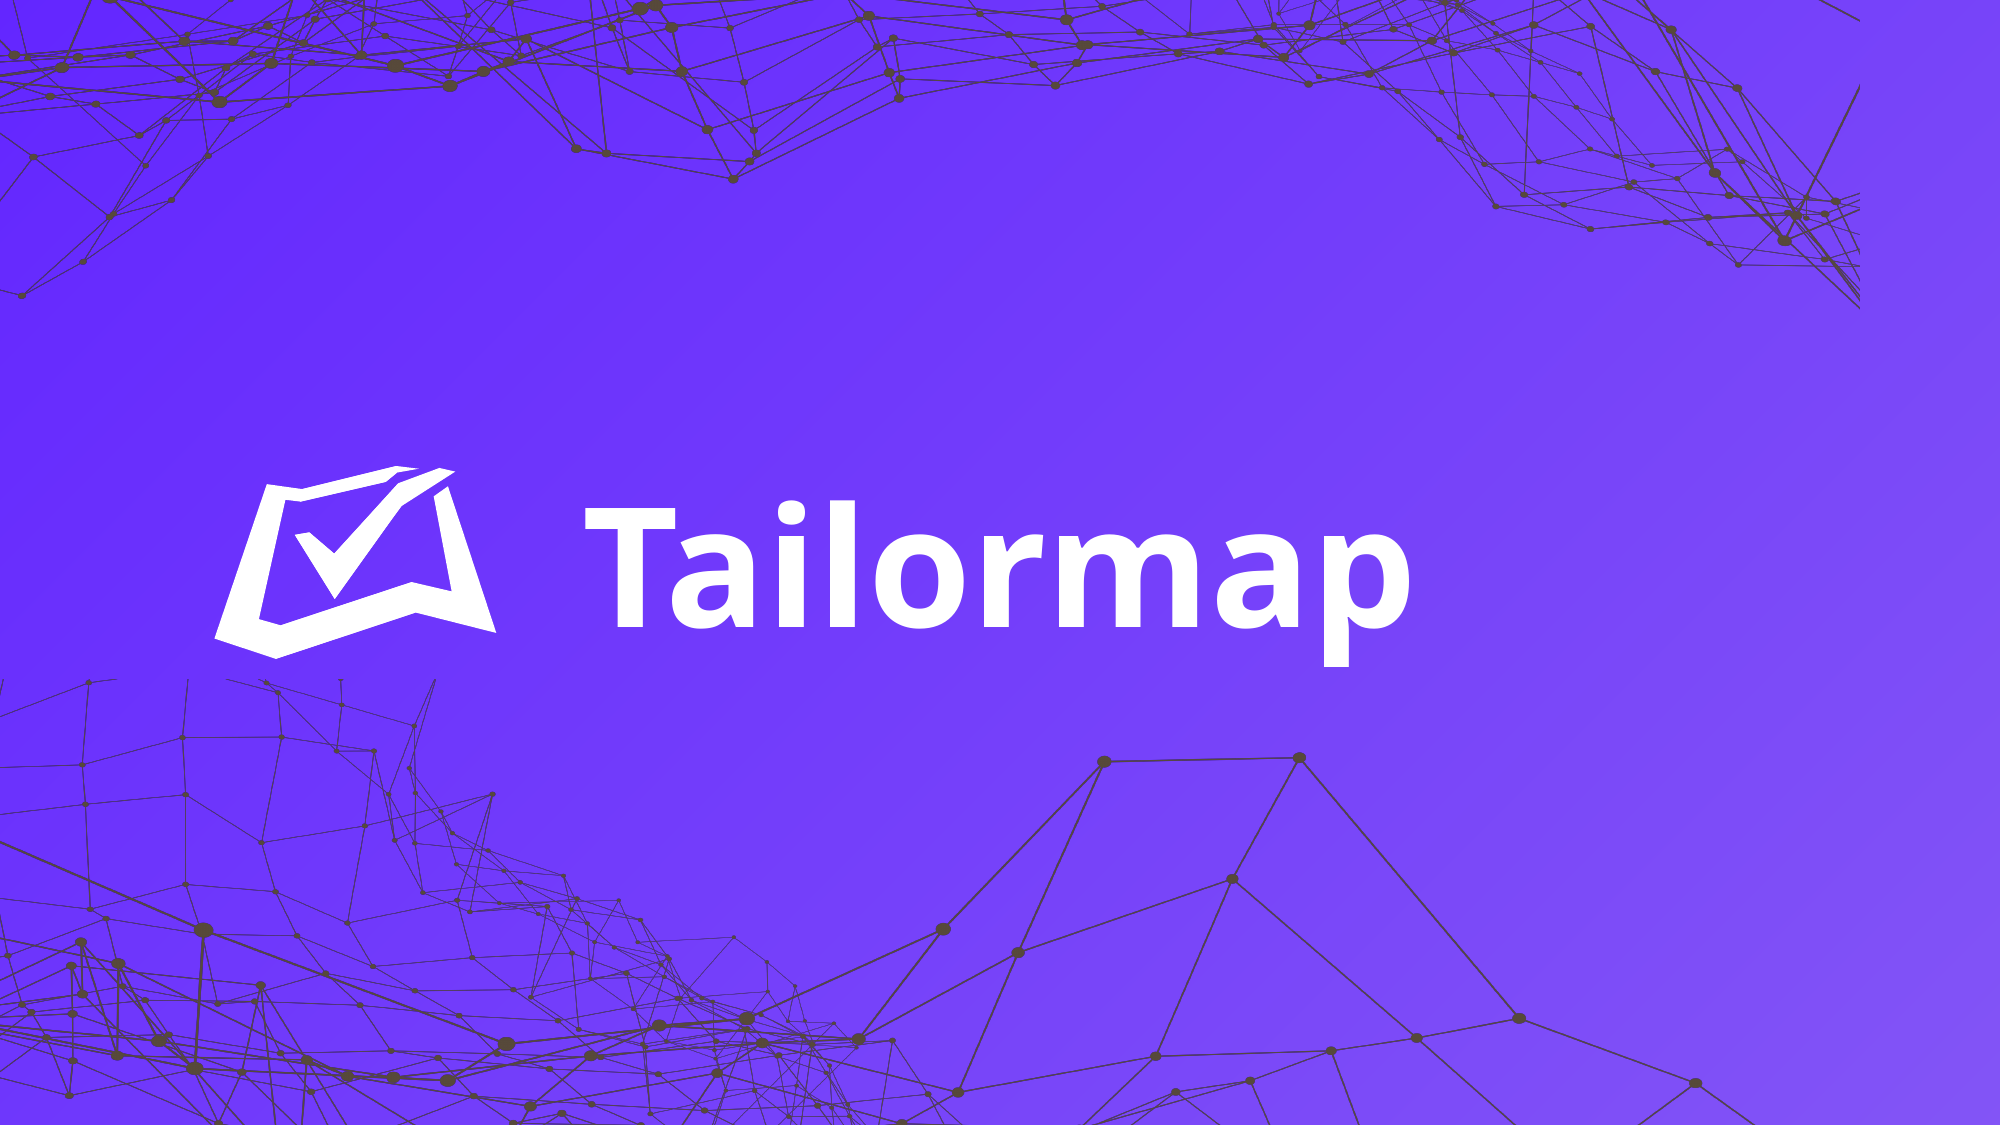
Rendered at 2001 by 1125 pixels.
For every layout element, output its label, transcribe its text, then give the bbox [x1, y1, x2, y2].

text_box [0, 0, 2000, 1125]
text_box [214, 465, 497, 659]
text_box [0, 679, 1861, 1125]
text_box Tailormap [496, 453, 1504, 669]
text_box [0, 0, 1861, 437]
